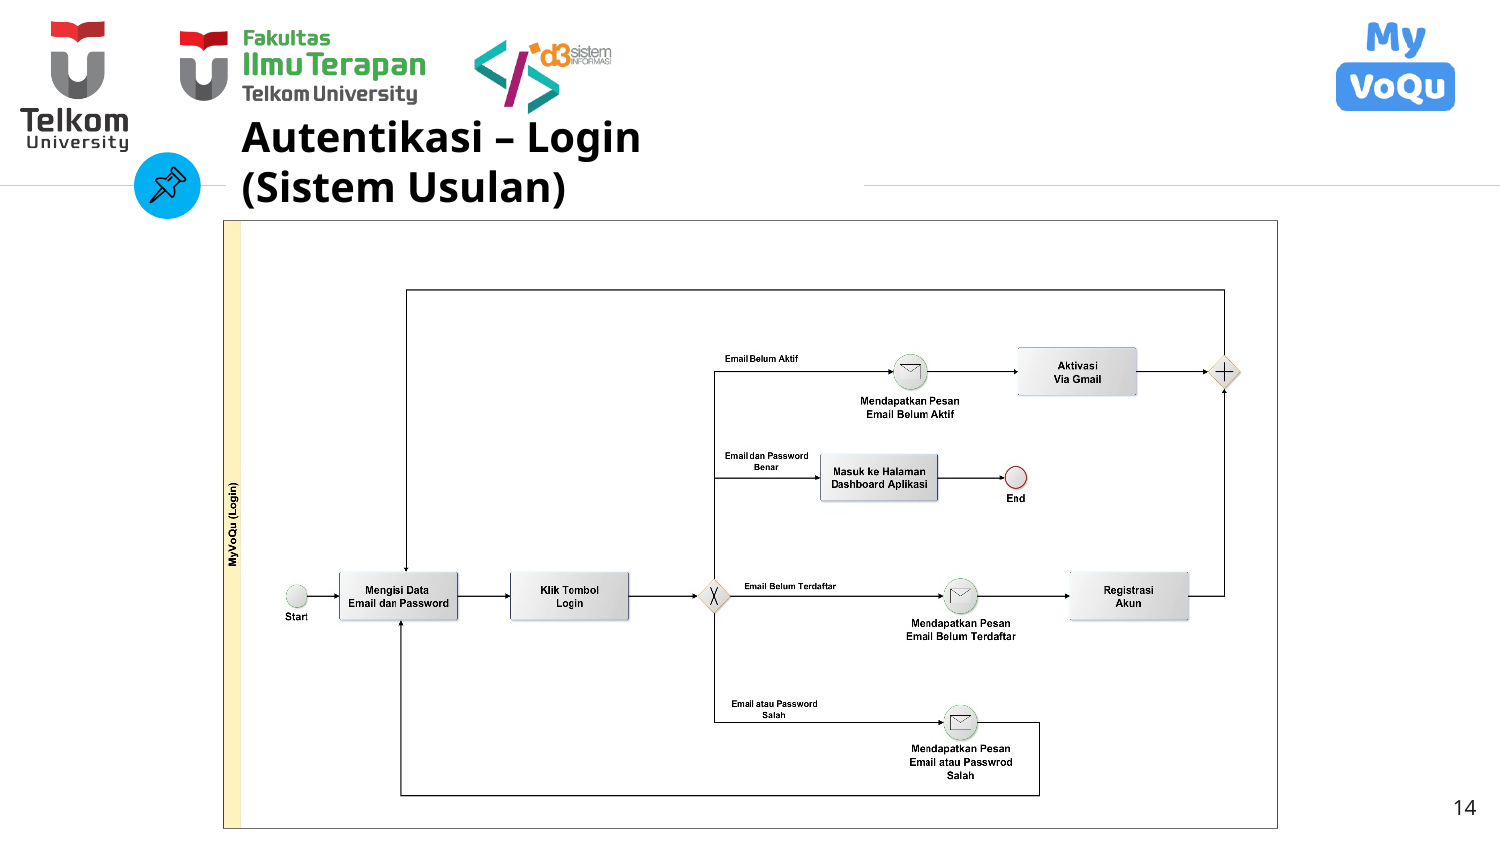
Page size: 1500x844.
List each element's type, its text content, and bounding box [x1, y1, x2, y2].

title Autentikasi – Login (Sistem Usulan) [226, 125, 863, 197]
picture [163, 13, 442, 118]
picture [218, 214, 1282, 833]
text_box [150, 166, 186, 203]
picture [1336, 0, 1455, 111]
picture [20, 21, 128, 152]
picture [445, 0, 645, 125]
slide_number 14 [1401, 779, 1492, 844]
